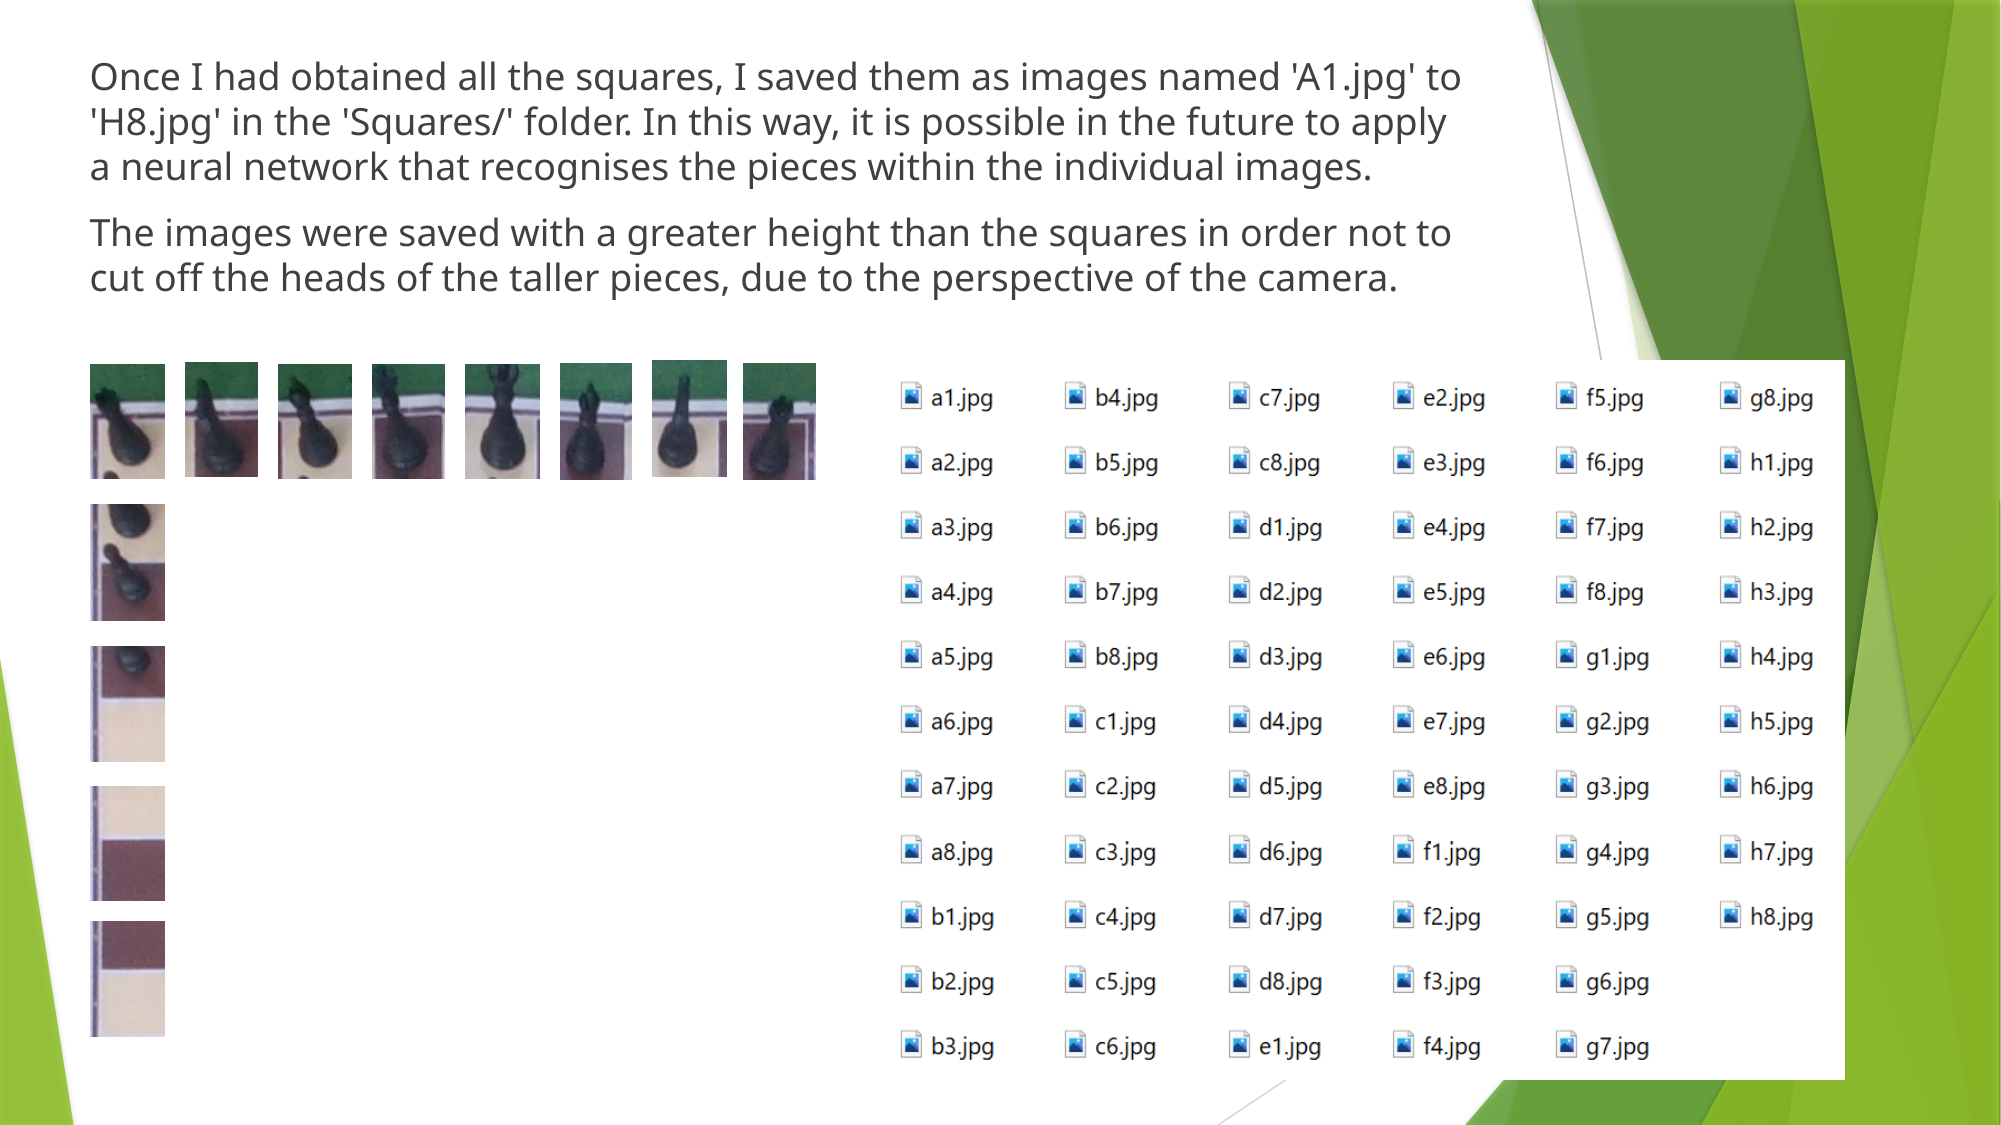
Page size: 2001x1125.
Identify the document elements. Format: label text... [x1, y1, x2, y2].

picture [90, 364, 165, 480]
picture [277, 364, 353, 480]
list Once I had obtained all the squares, I saved them as images named 'A1.jpg' to 'H8.jpg' in the 'Squares/' folder. In this way, it is possible in the future to apply a neural network that recognises the pieces within the individual images. The images were saved with a greater height than the squares in order not to cut off the heads of the taller pieces, due to the perspective of the camera. [74, 45, 1485, 1080]
picture [652, 359, 727, 477]
picture [90, 920, 165, 1038]
picture [743, 363, 817, 480]
picture [90, 504, 165, 621]
picture [372, 364, 446, 480]
picture [559, 363, 633, 480]
picture [184, 361, 258, 477]
picture [90, 786, 165, 902]
picture [465, 364, 540, 480]
picture [90, 645, 165, 763]
picture [873, 359, 1845, 1080]
